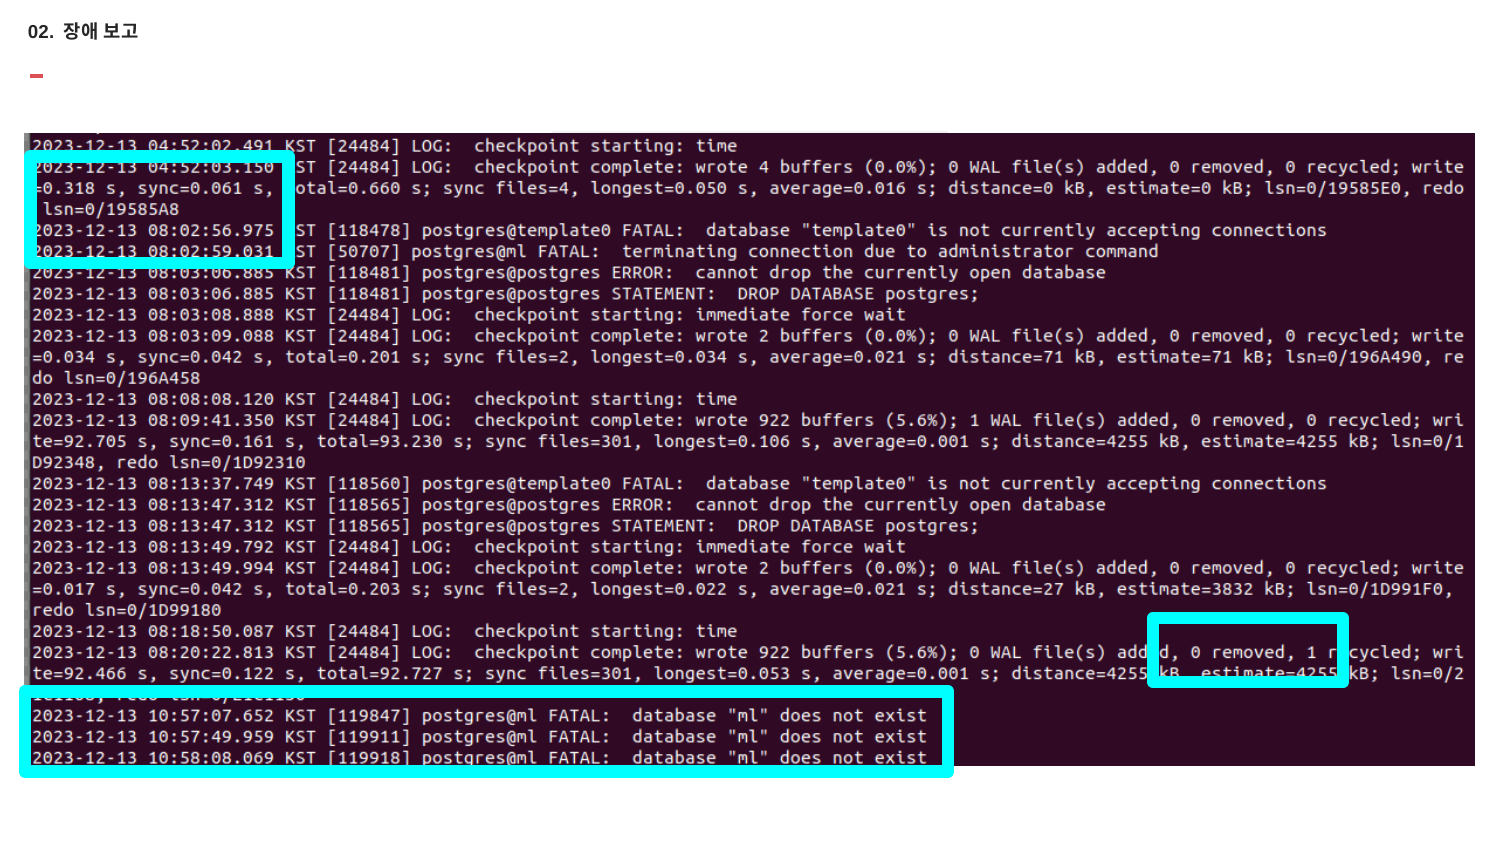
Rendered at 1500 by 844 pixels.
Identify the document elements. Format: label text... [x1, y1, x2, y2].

picture [24, 133, 1476, 766]
title 02. 장애 보고 [27, 10, 411, 51]
